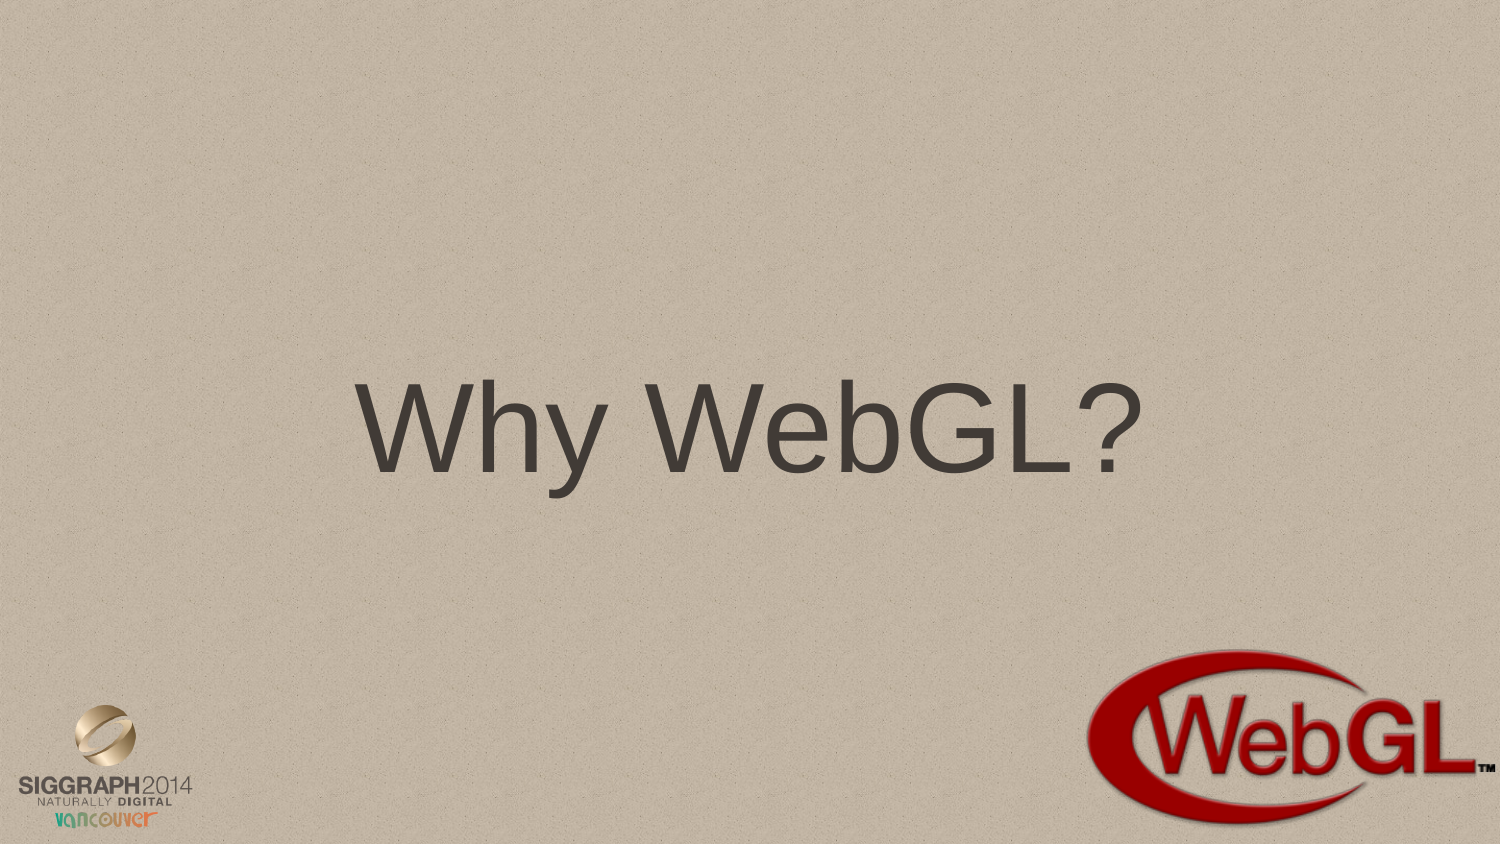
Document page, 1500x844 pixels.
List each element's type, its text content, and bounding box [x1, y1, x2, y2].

picture [0, 0, 1500, 844]
title Why WebGL? [75, 337, 1425, 507]
